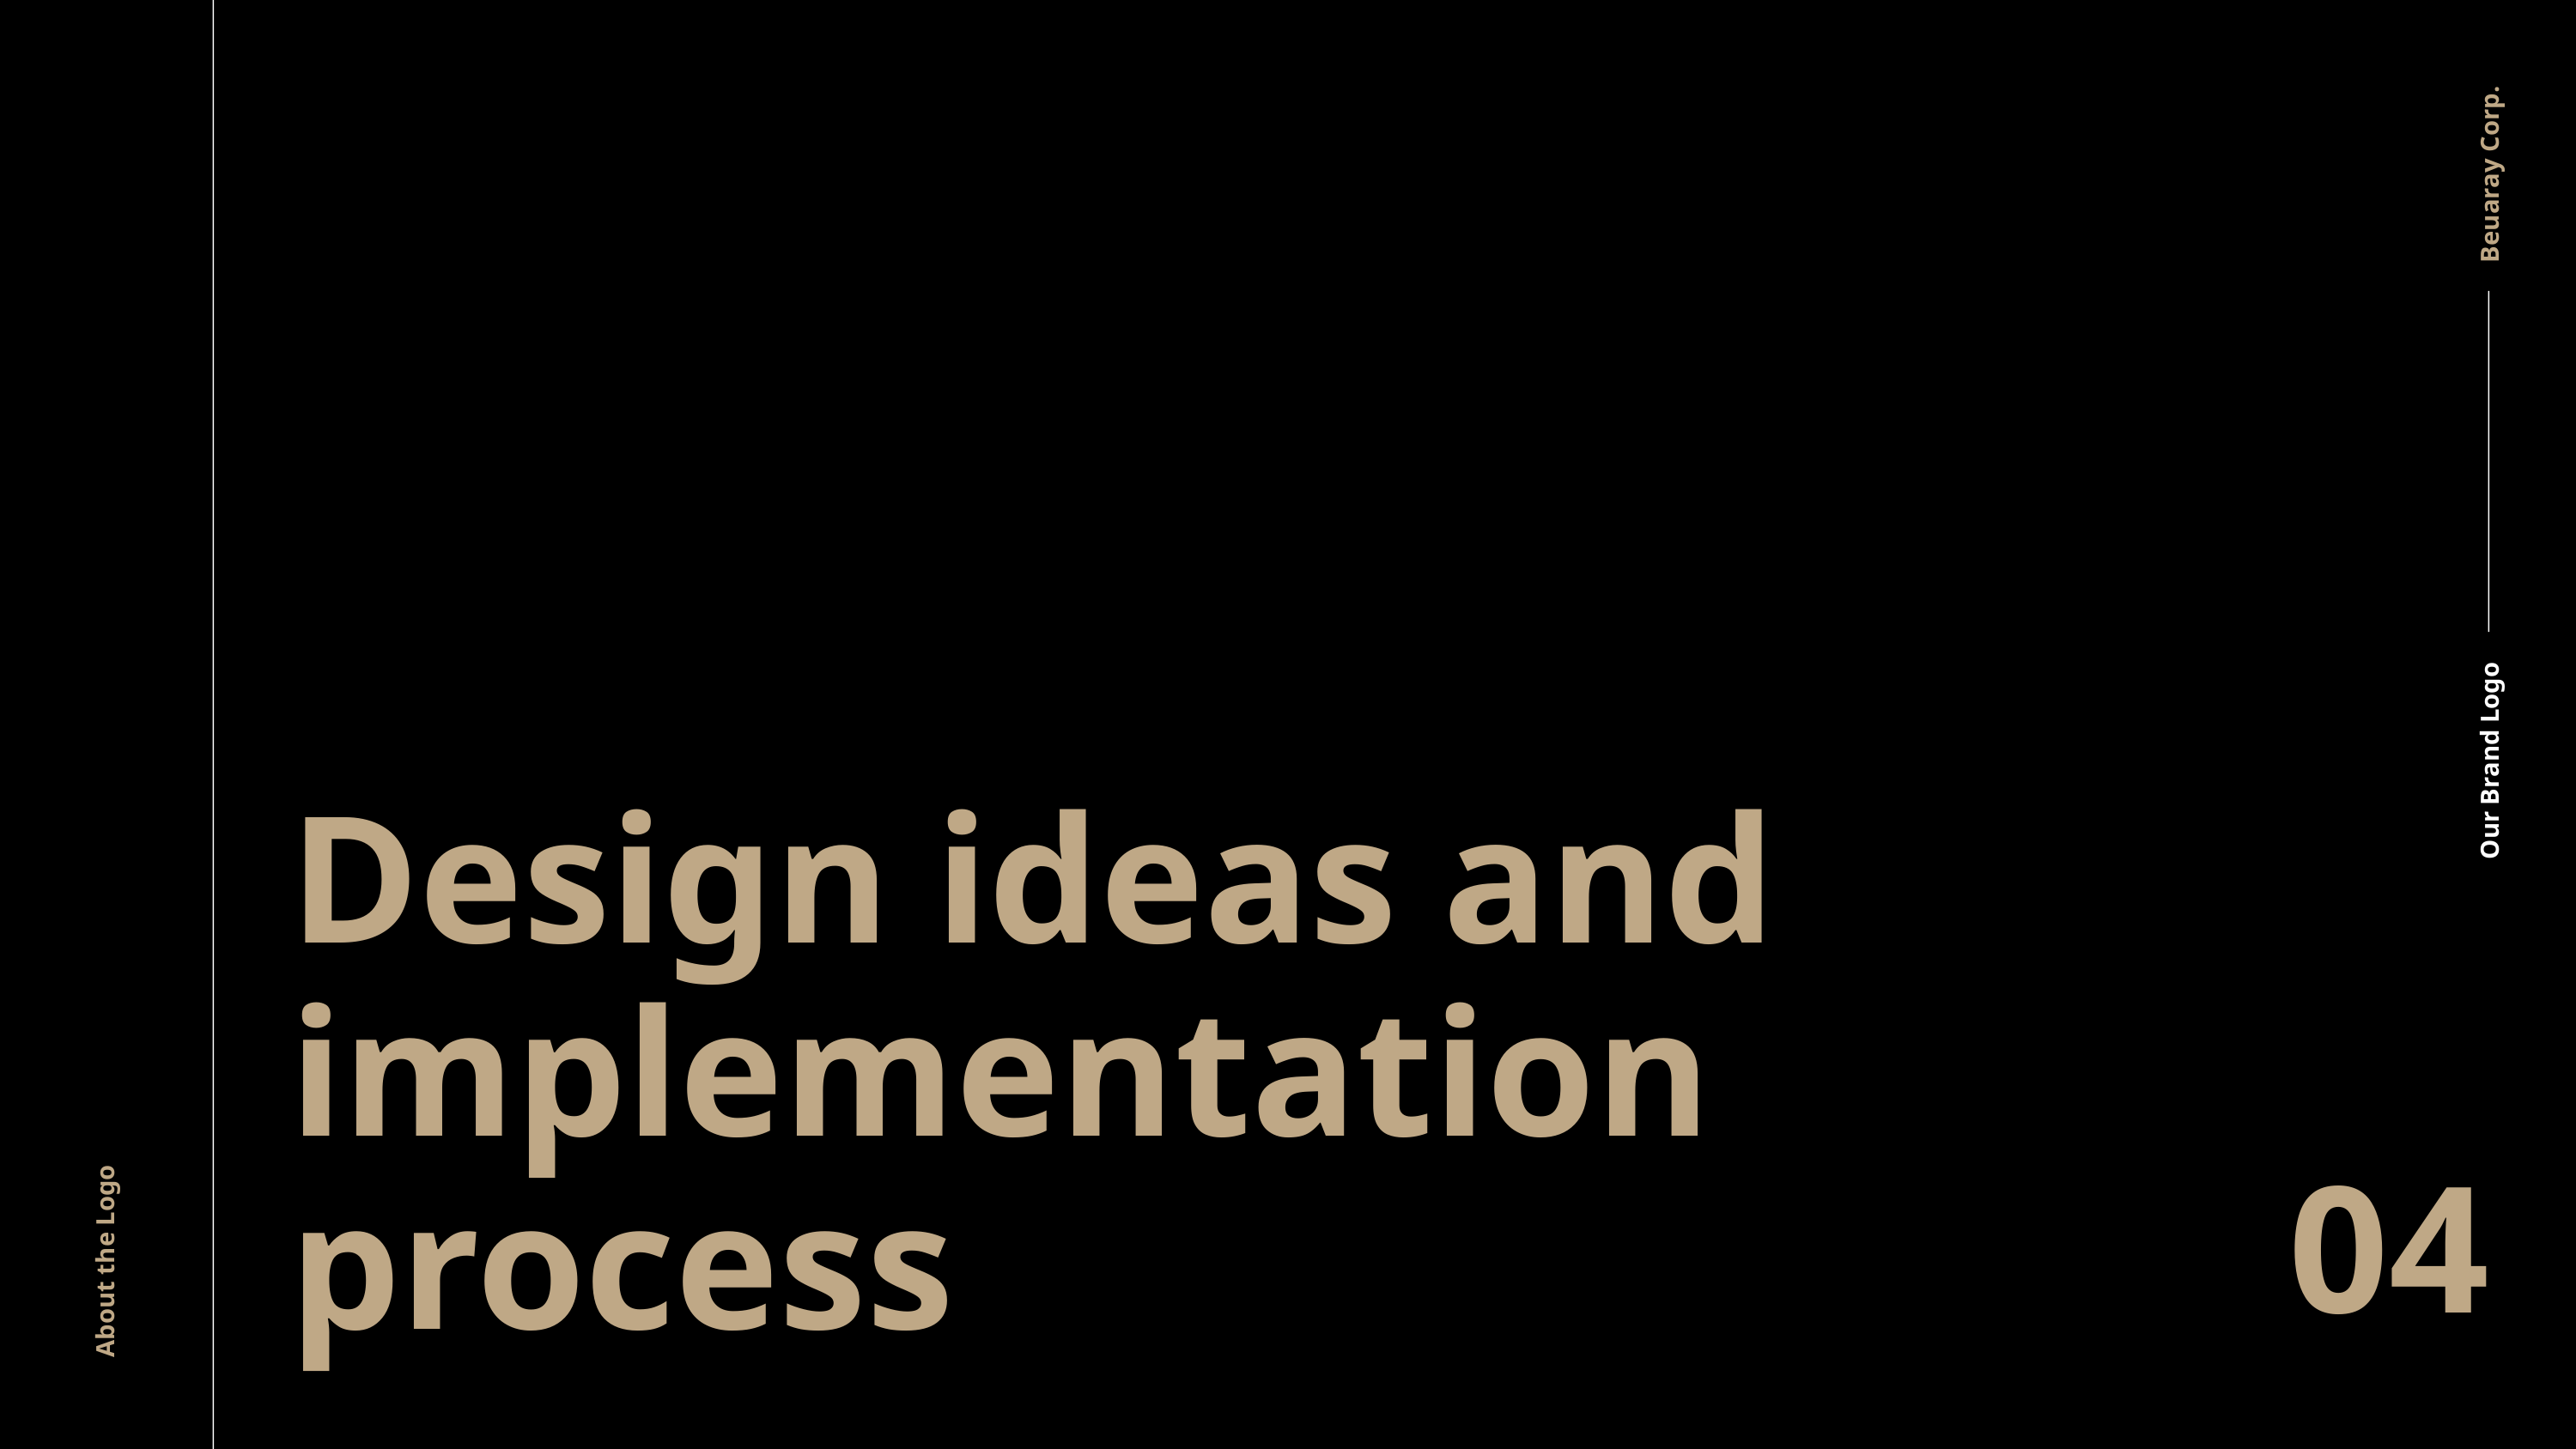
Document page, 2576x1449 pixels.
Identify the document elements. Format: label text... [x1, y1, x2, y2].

text_box Design ideas and implementation process [289, 785, 2060, 1365]
text_box 04 [2182, 1181, 2490, 1349]
text_box About the Logo [84, 1055, 119, 1358]
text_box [2471, 61, 2502, 958]
